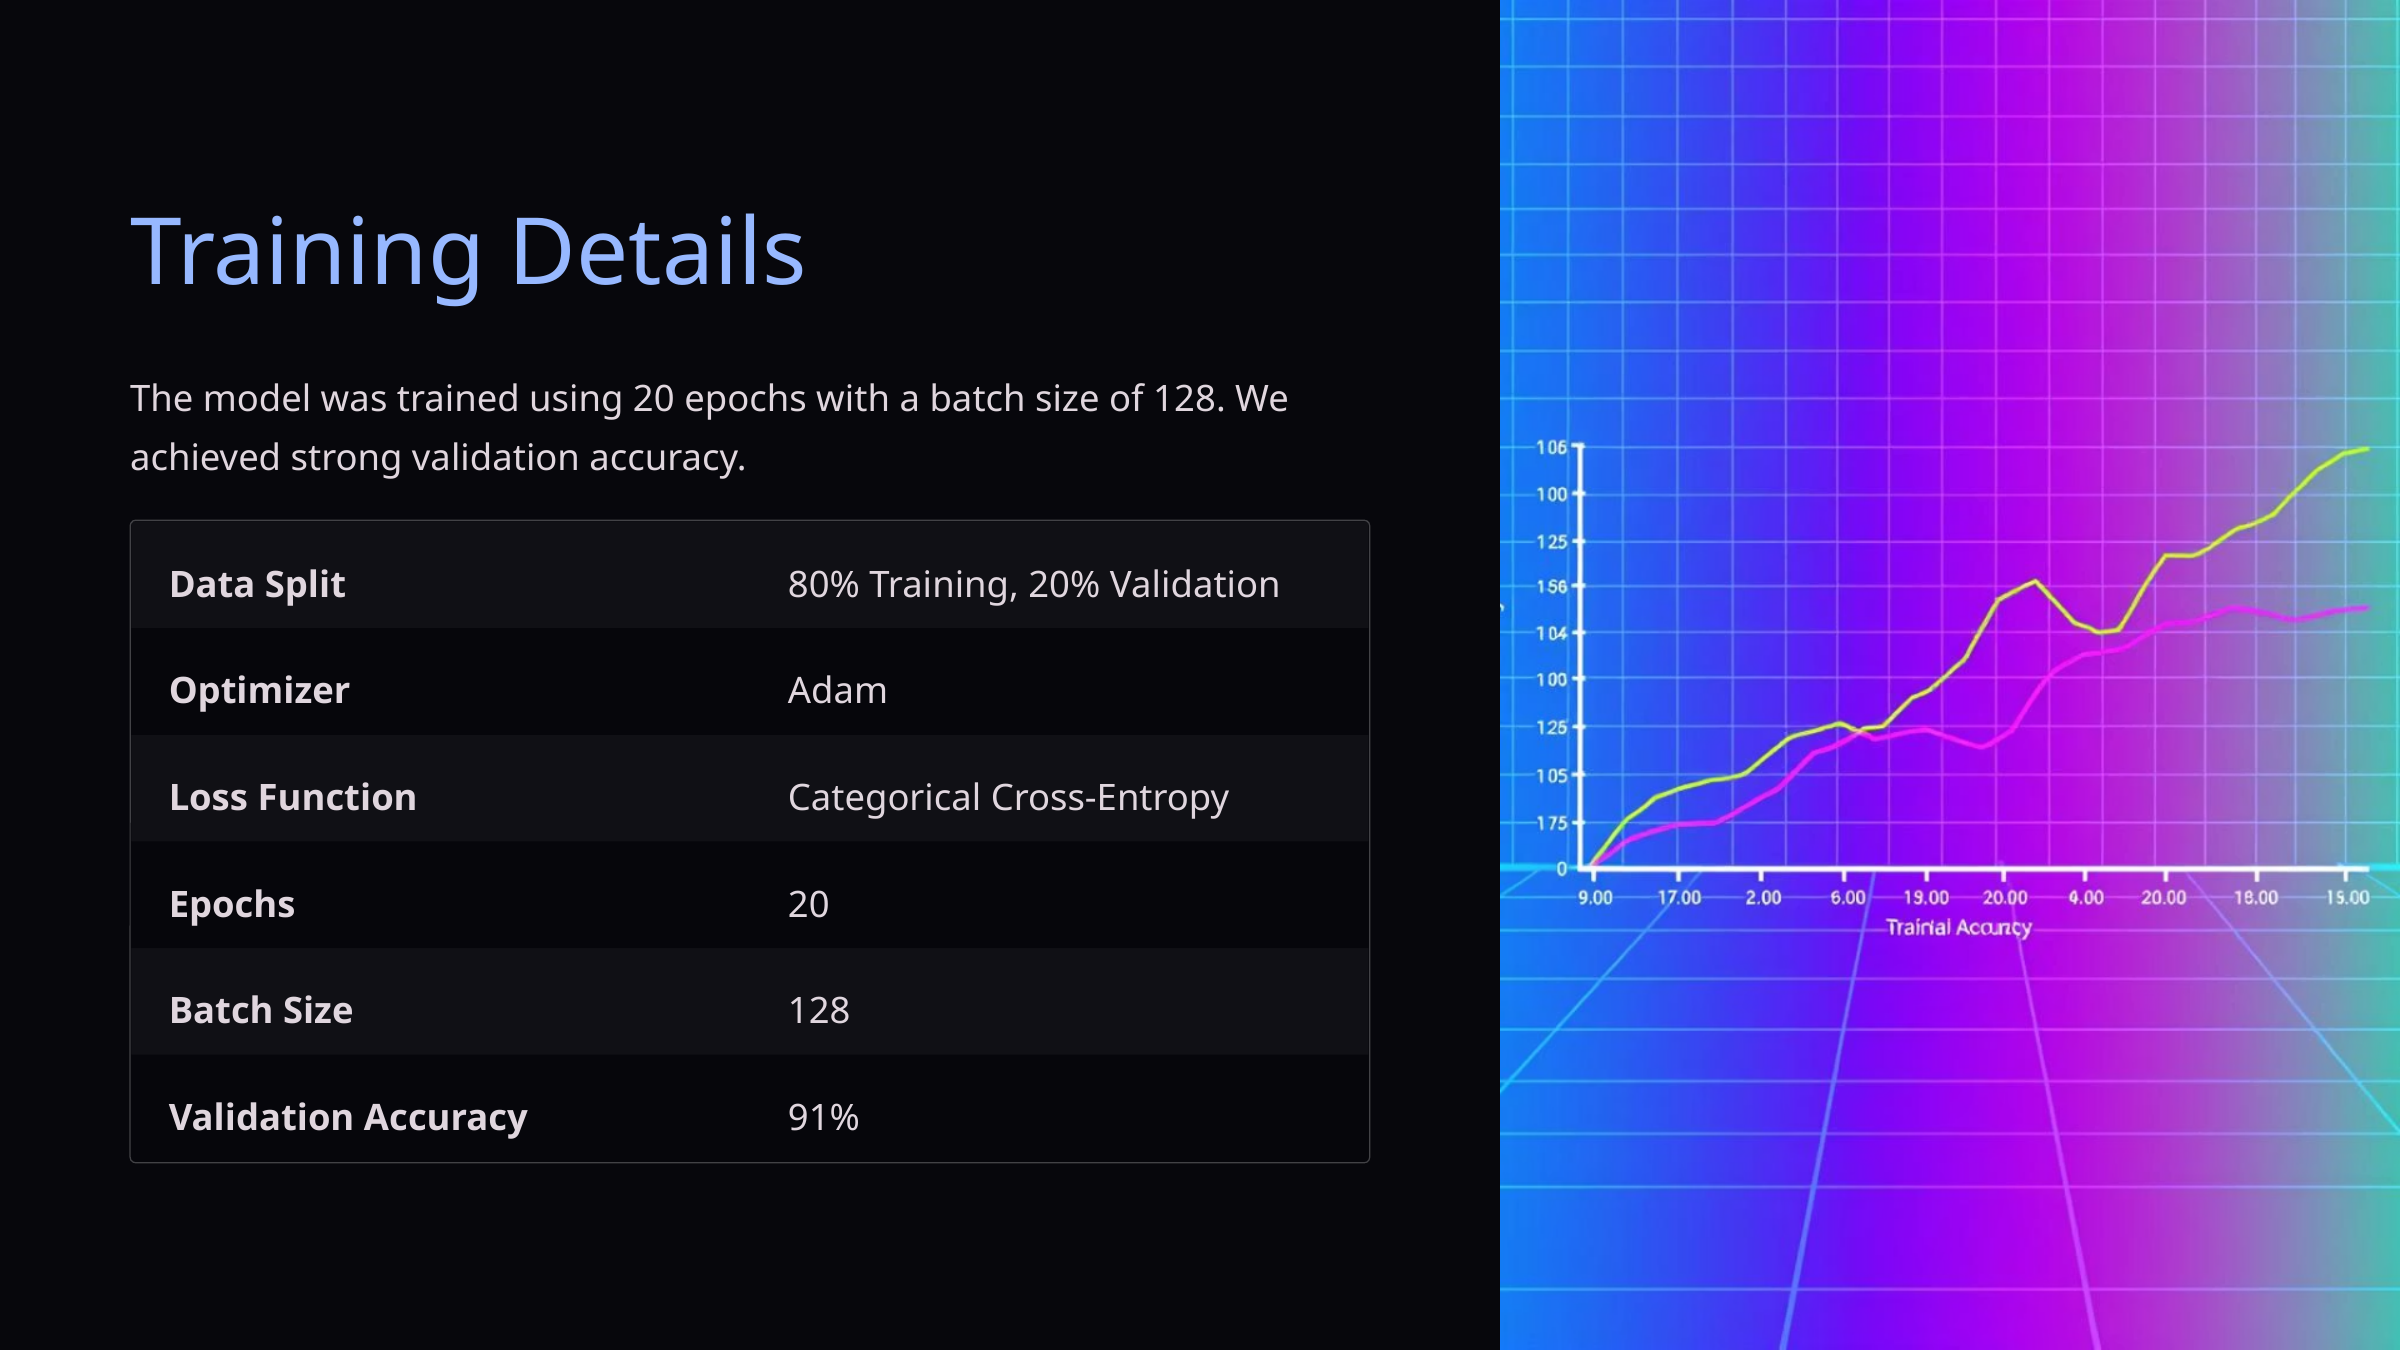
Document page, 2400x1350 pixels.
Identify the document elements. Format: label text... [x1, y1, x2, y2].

text_box [131, 948, 1369, 1054]
text_box Batch Size [168, 971, 713, 1032]
text_box The model was trained using 20 epochs with a batch size of 128. We achieved strong validation accuracy. [130, 359, 1370, 479]
text_box [131, 1054, 1369, 1162]
text_box Epochs [168, 864, 713, 925]
text_box 20 [787, 864, 1332, 925]
text_box Optimizer [168, 651, 713, 712]
text_box [131, 521, 1369, 628]
text_box 128 [787, 971, 1332, 1032]
text_box Loss Function [168, 758, 713, 818]
text_box 91% [787, 1078, 1332, 1138]
text_box [131, 628, 1369, 734]
text_box 80% Training, 20% Validation [787, 544, 1332, 605]
picture [1499, 0, 2400, 1350]
text_box [131, 841, 1369, 948]
text_box Validation Accuracy [168, 1078, 713, 1138]
text_box Categorical Cross-Entropy [787, 758, 1332, 818]
text_box [131, 734, 1369, 841]
text_box Training Details [130, 187, 1061, 304]
text_box Adam [787, 651, 1332, 712]
text_box Data Split [168, 544, 713, 605]
